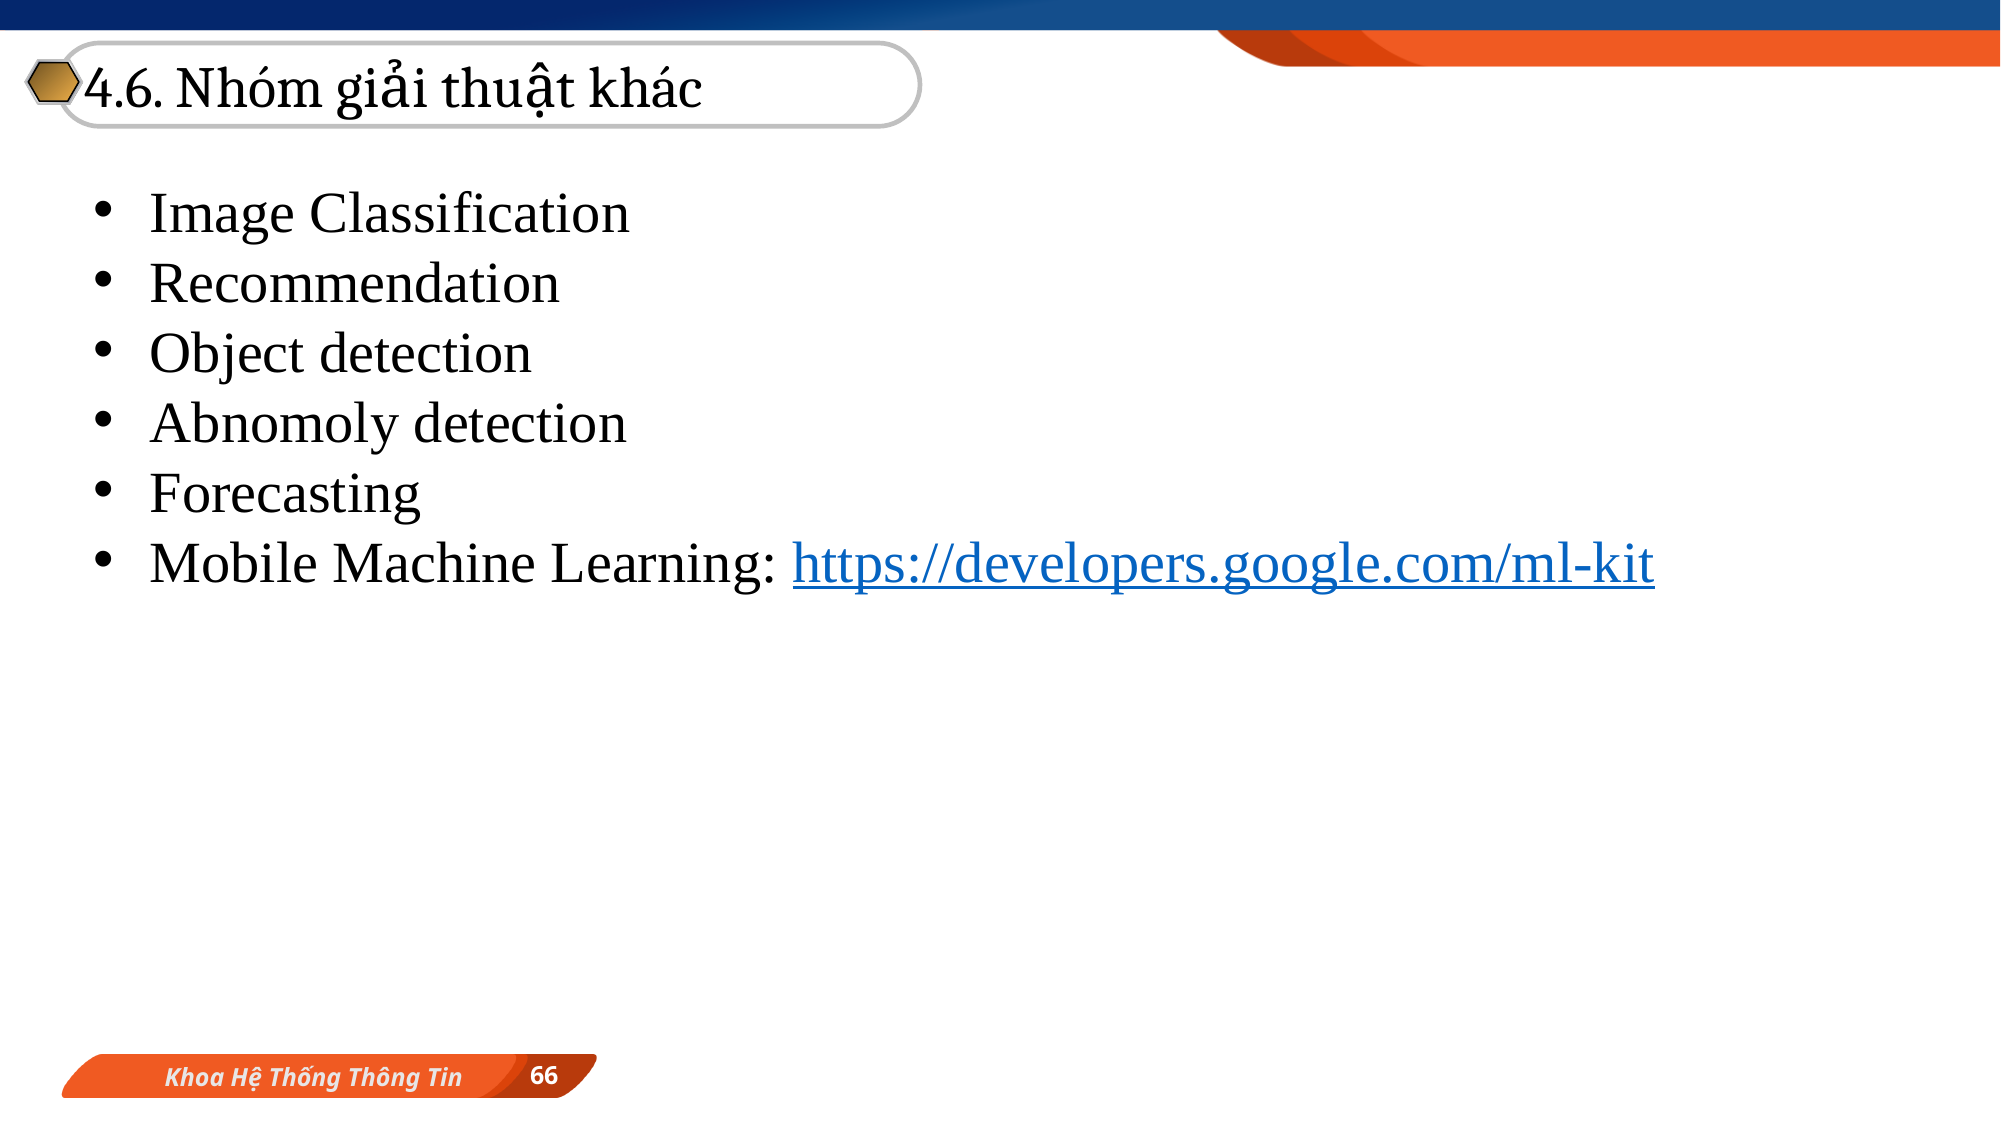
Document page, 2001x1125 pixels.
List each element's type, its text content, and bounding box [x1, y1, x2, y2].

picture [0, 0, 2001, 71]
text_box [24, 42, 921, 127]
text_box Image Classification Recommendation Object detection Abnomoly detection Forecasting Mobile Machine Learning: https://developers.google.com/ml-kit [78, 166, 1844, 602]
slide_number 66 [508, 1046, 574, 1106]
footer Khoa Hệ Thống Thông Tin [119, 1054, 508, 1098]
picture [34, 1017, 624, 1125]
